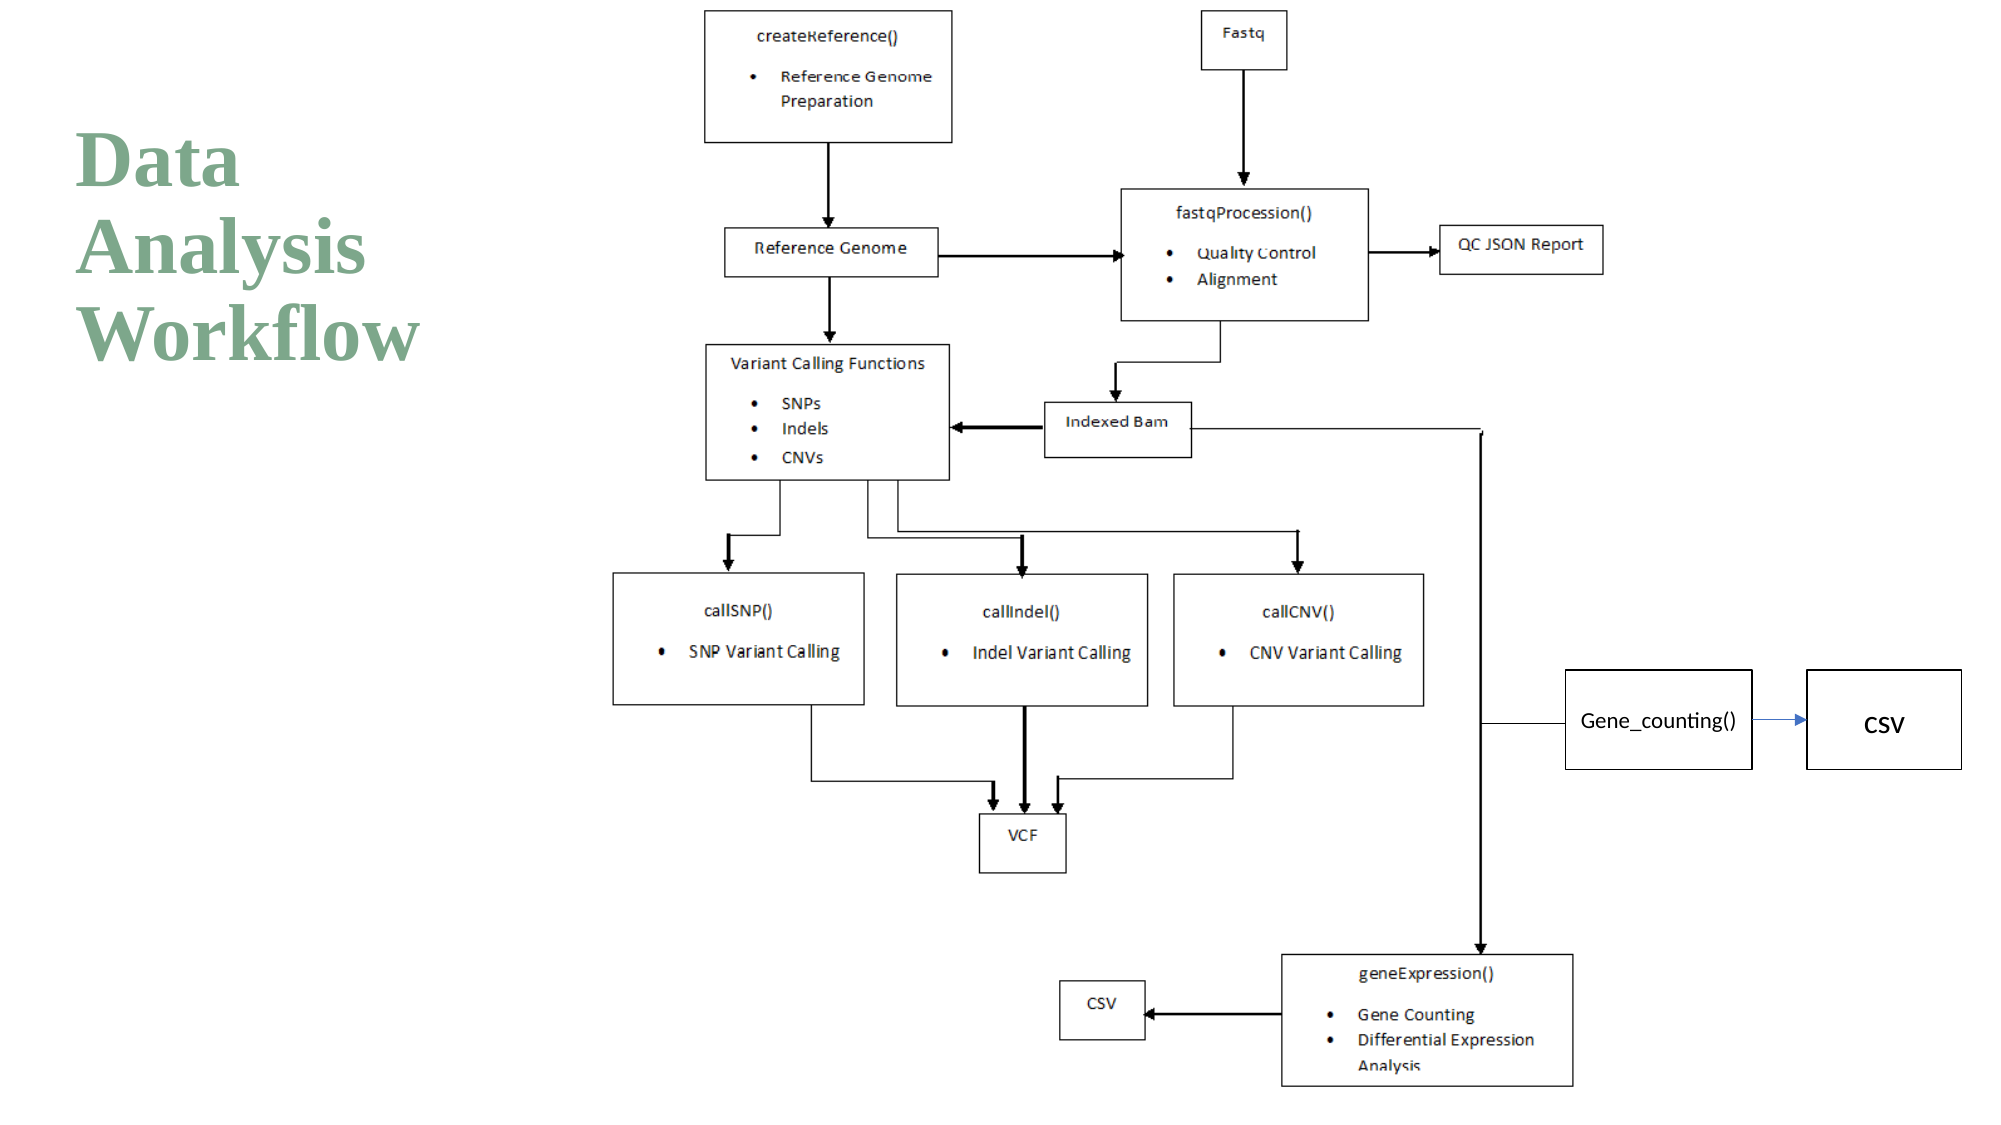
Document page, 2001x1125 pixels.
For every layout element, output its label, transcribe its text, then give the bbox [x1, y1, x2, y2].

title Data Analysis Workflow [55, 96, 496, 401]
picture [496, 0, 1605, 1092]
text_box Gene_counting() [1605, 669, 1752, 770]
text_box csv [1807, 669, 1962, 770]
